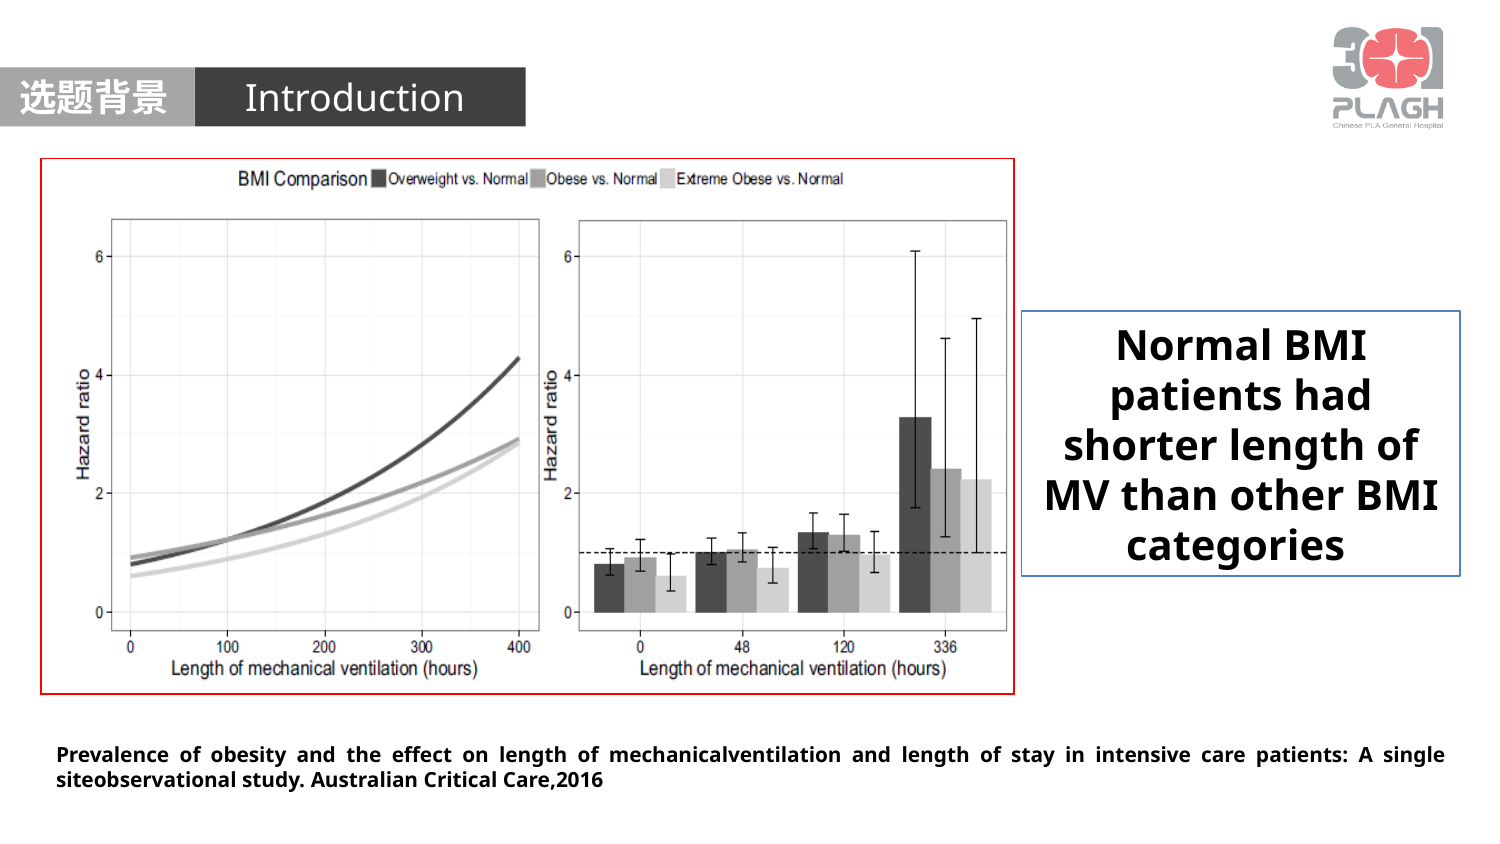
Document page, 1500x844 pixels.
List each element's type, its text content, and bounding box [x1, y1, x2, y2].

text_box Introduction [193, 65, 528, 129]
text_box Prevalence of obesity and the effect on length of mechanicalventilation and length of stay in intensive care patients: A single siteobservational study. Australian Critical Care,2016 [41, 734, 1461, 799]
picture [41, 158, 1014, 694]
picture [1276, 0, 1500, 157]
text_box Normal BMI patients had shorter length of MV than other BMI categories [1020, 309, 1462, 578]
text_box 选题背景 [0, 65, 193, 129]
